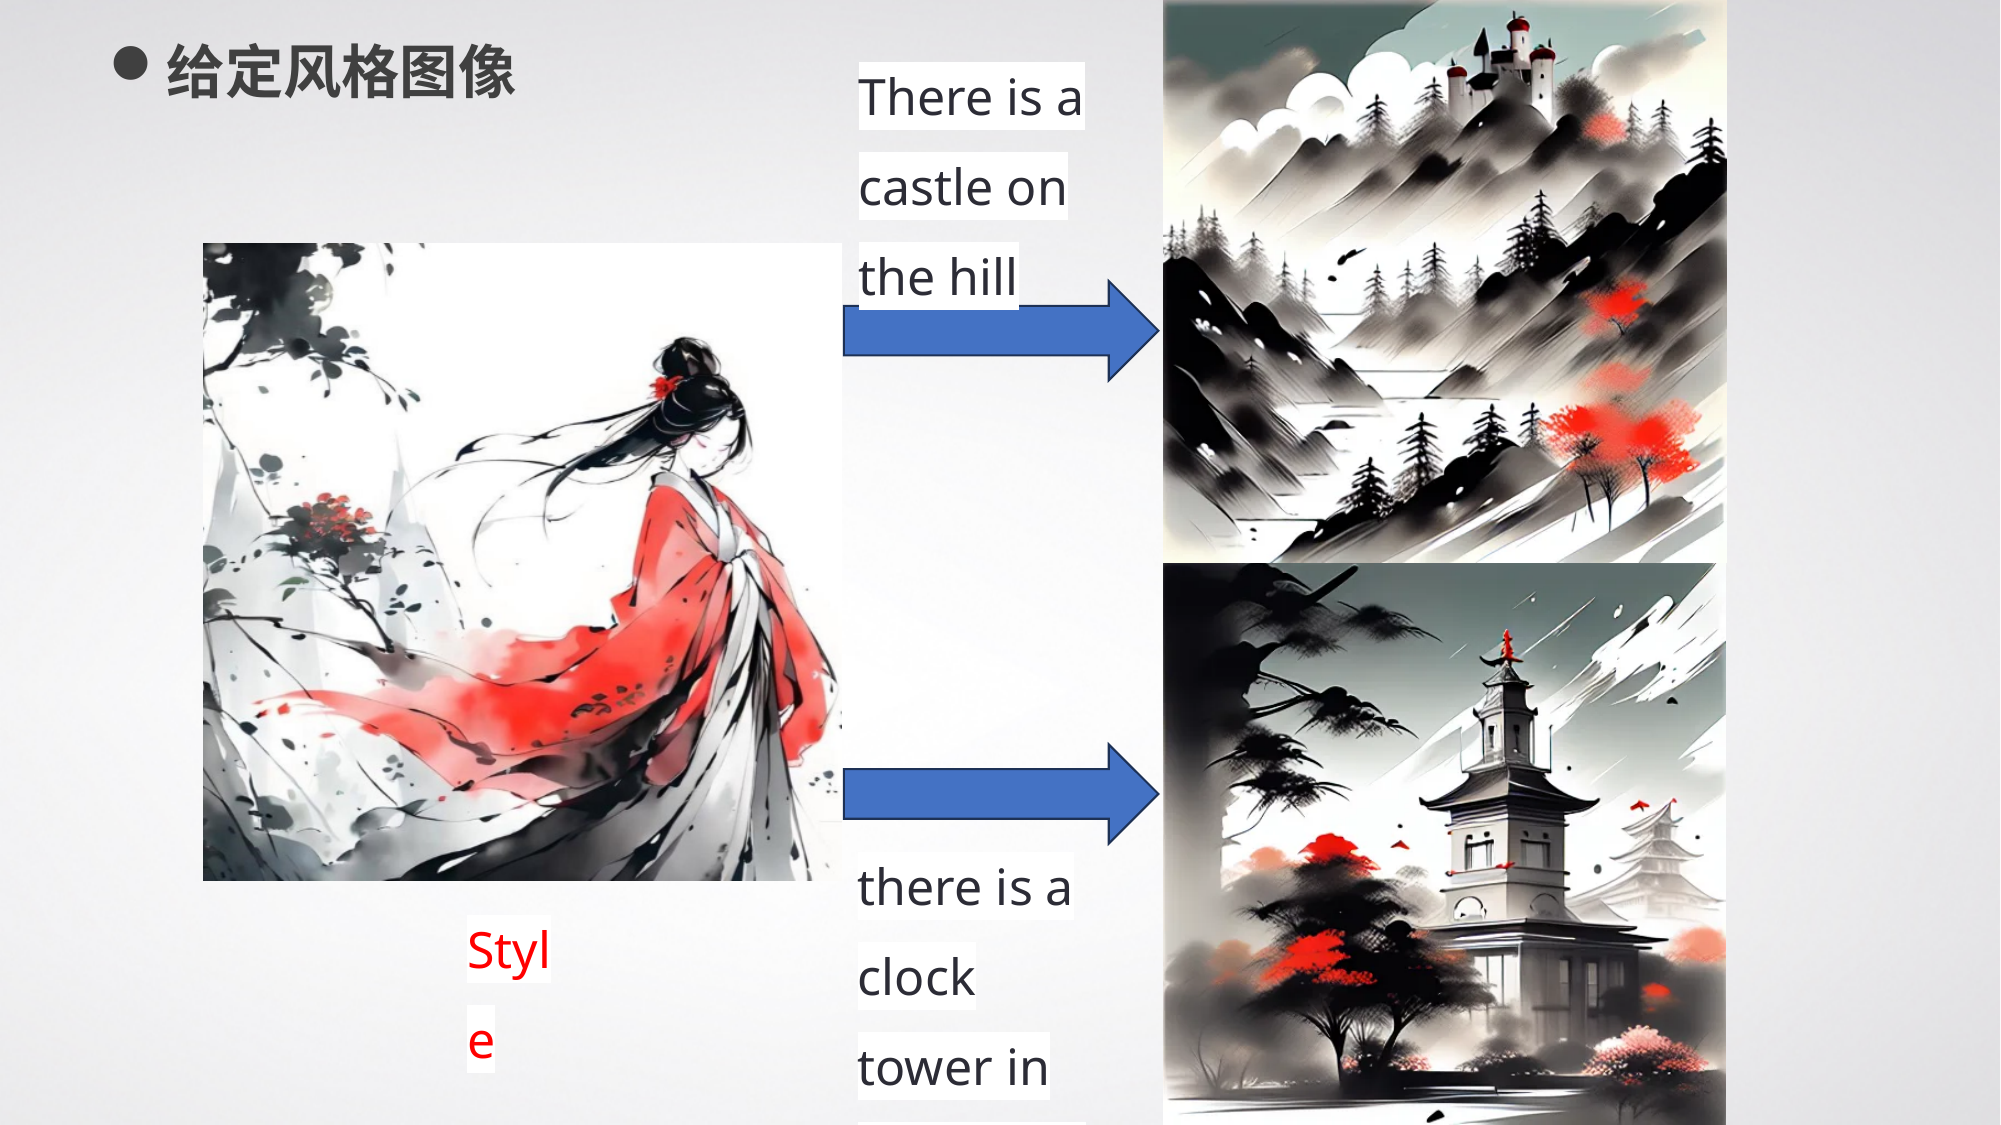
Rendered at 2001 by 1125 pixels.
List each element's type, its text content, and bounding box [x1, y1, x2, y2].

text_box [842, 293, 1160, 383]
text_box there is a clock tower in the forest [843, 820, 1122, 1125]
picture [0, 0, 2001, 1125]
text_box 给定风格图像 [93, 28, 532, 113]
text_box There is a castle on the hill [843, 27, 1123, 313]
text_box Style [452, 881, 594, 1076]
text_box [842, 741, 1160, 847]
